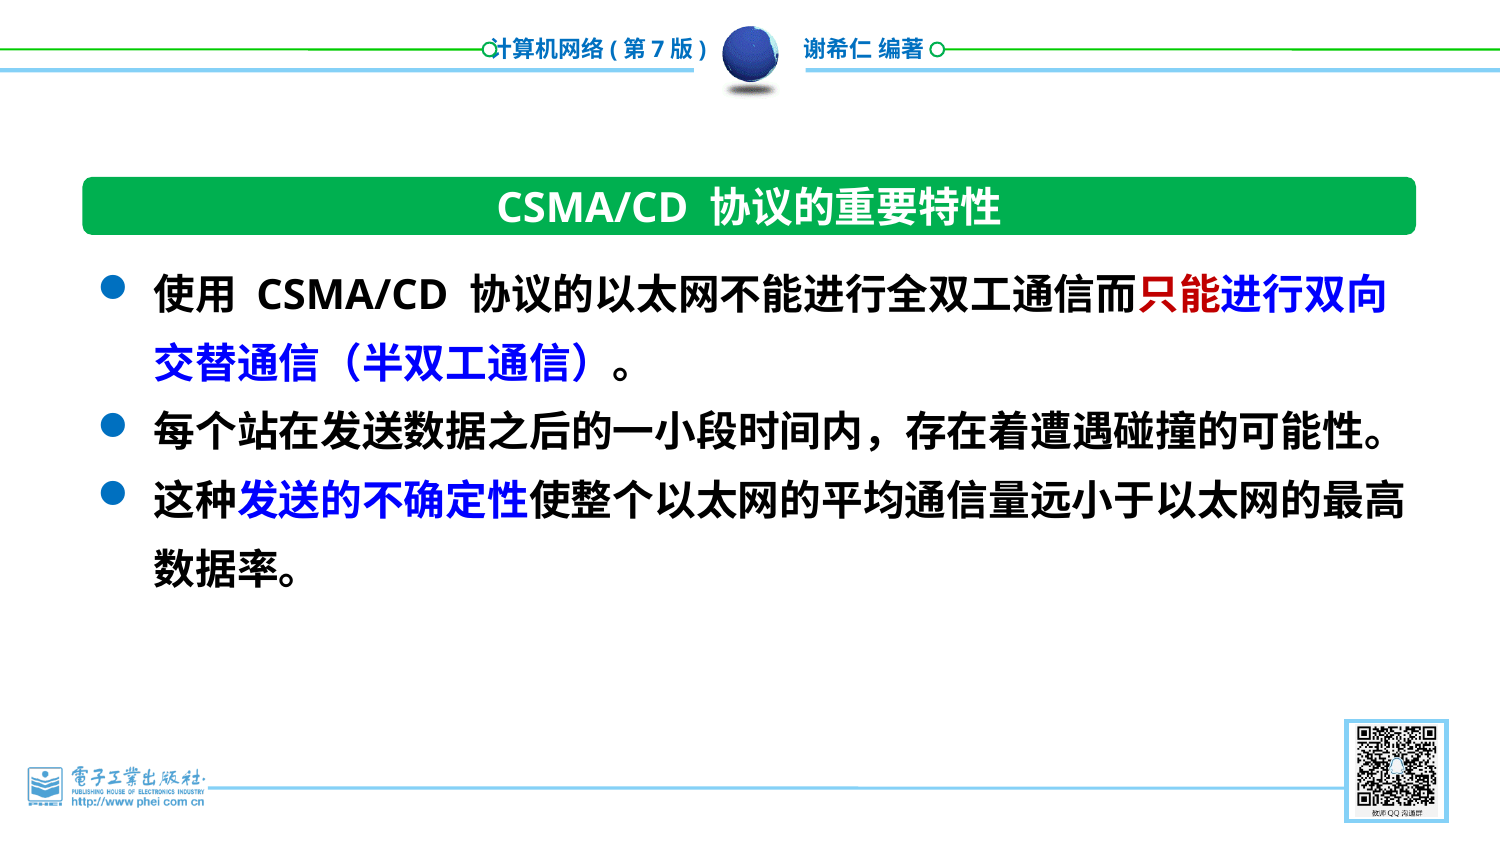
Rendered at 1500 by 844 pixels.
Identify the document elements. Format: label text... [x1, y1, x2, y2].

picture [720, 24, 780, 100]
text_box [1017, 176, 1417, 235]
picture [1355, 724, 1438, 817]
text_box [82, 176, 481, 235]
text_box 使用 CSMA/CD 协议的以太网不能进行全双工通信而只能进行双向交替通信（半双工通信）。 每个站在发送数据之后的一小段时间内，存在着遭遇碰撞的可能性。 这种发送的不确定性使整个以太网的平均通信量远小于以太网的最高数据率。 [82, 241, 1443, 601]
picture [23, 764, 208, 809]
text_box CSMA/CD 协议的重要特性 [481, 173, 1017, 238]
